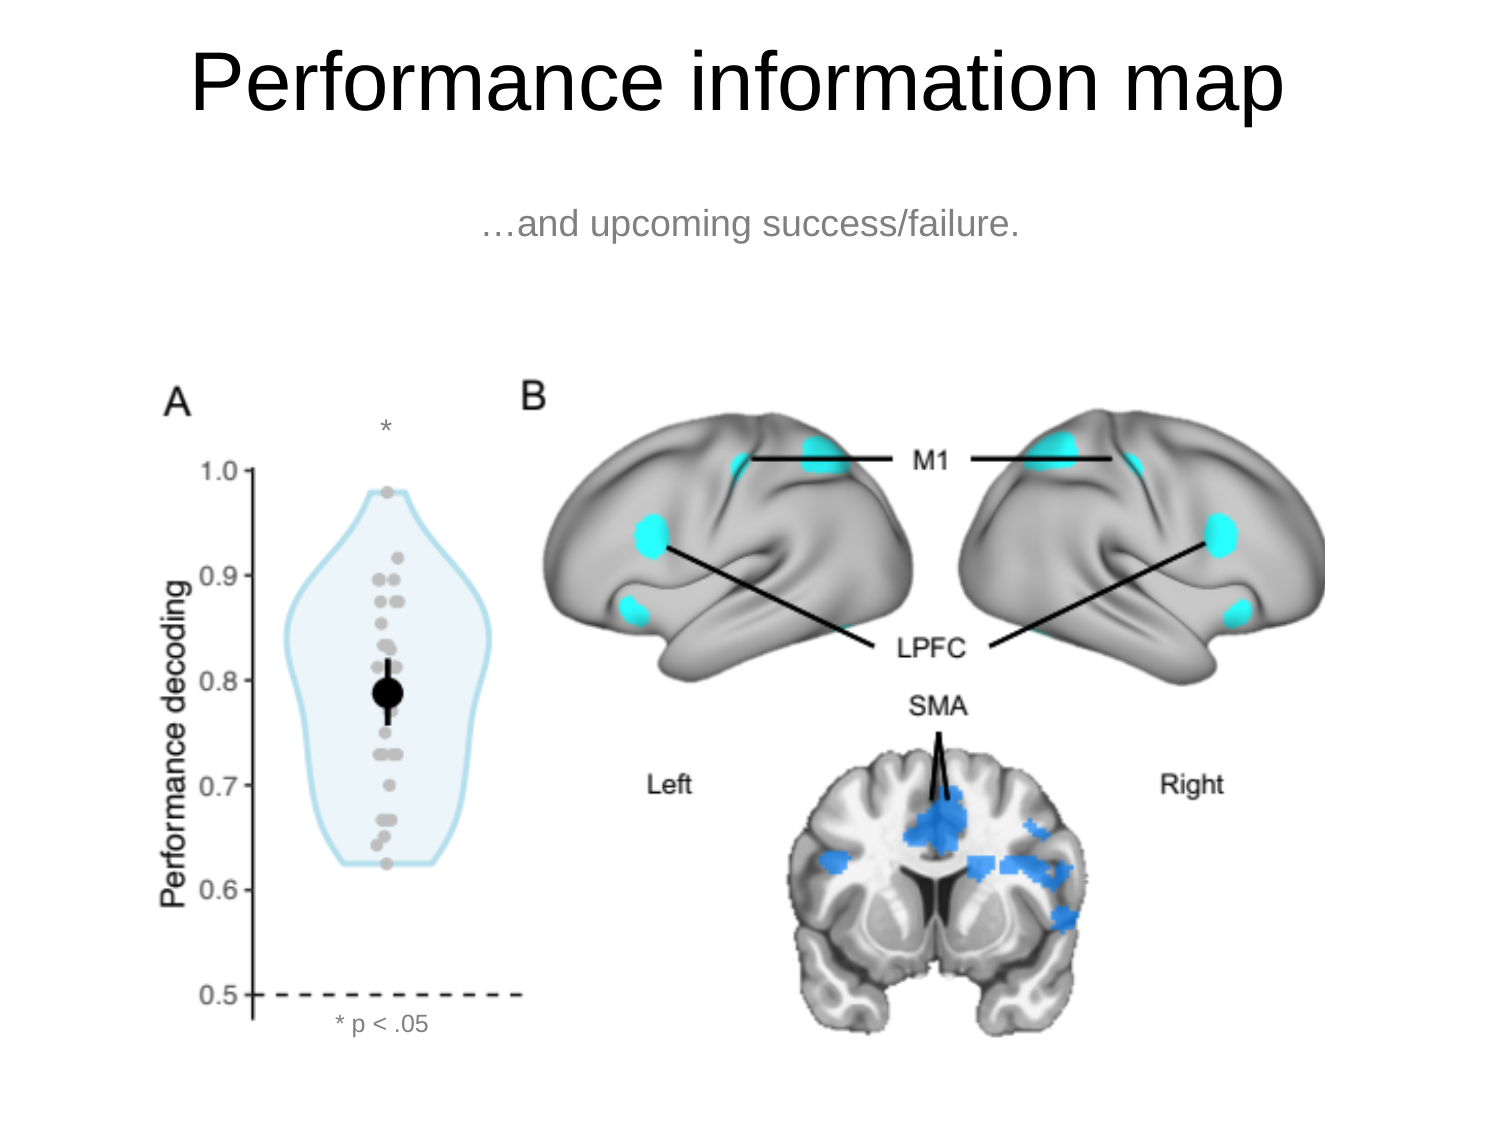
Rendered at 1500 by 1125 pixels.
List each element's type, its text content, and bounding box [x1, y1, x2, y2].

text_box Performance information map [175, 20, 1325, 135]
text_box …and upcoming success/failure. [259, 191, 1241, 251]
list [144, 367, 1325, 1075]
